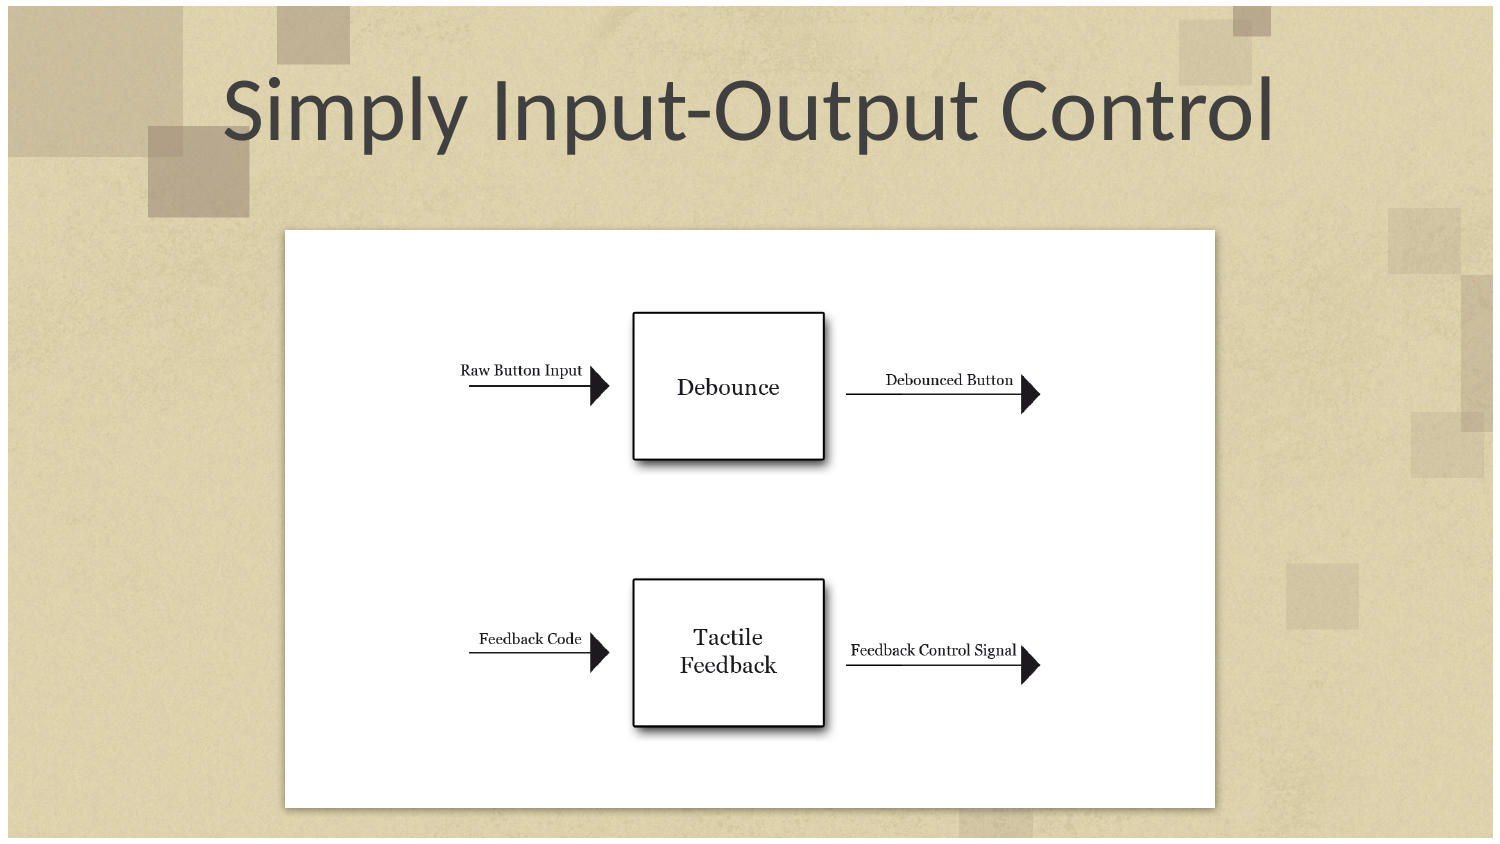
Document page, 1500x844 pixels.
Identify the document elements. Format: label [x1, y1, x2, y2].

picture [0, 0, 1500, 844]
list [299, 244, 1201, 794]
